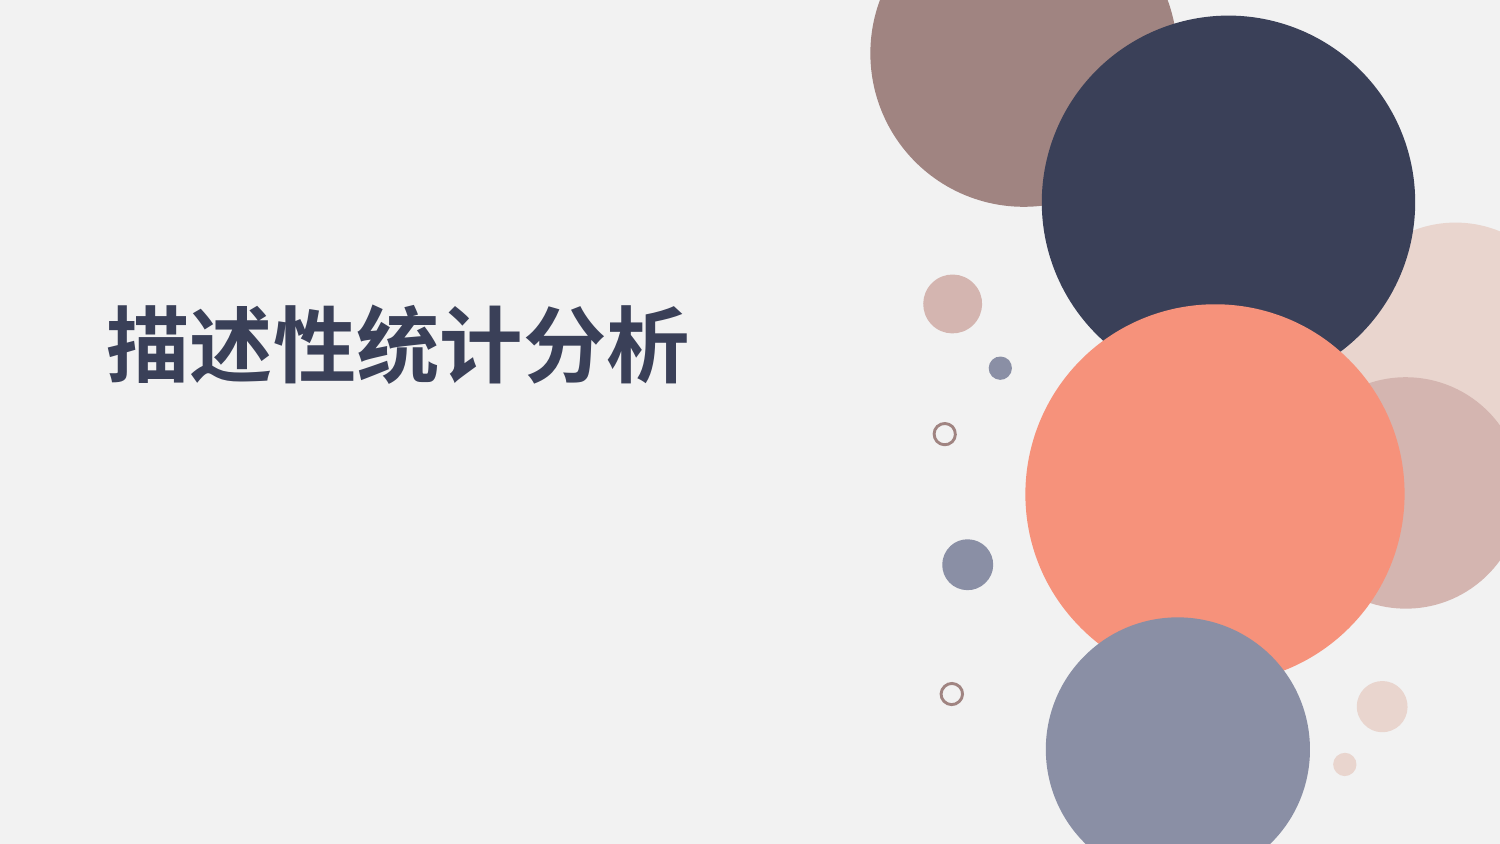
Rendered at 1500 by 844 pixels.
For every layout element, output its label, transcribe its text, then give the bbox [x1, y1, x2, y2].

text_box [870, 0, 1500, 844]
text_box 描述性统计分析 [92, 285, 705, 401]
